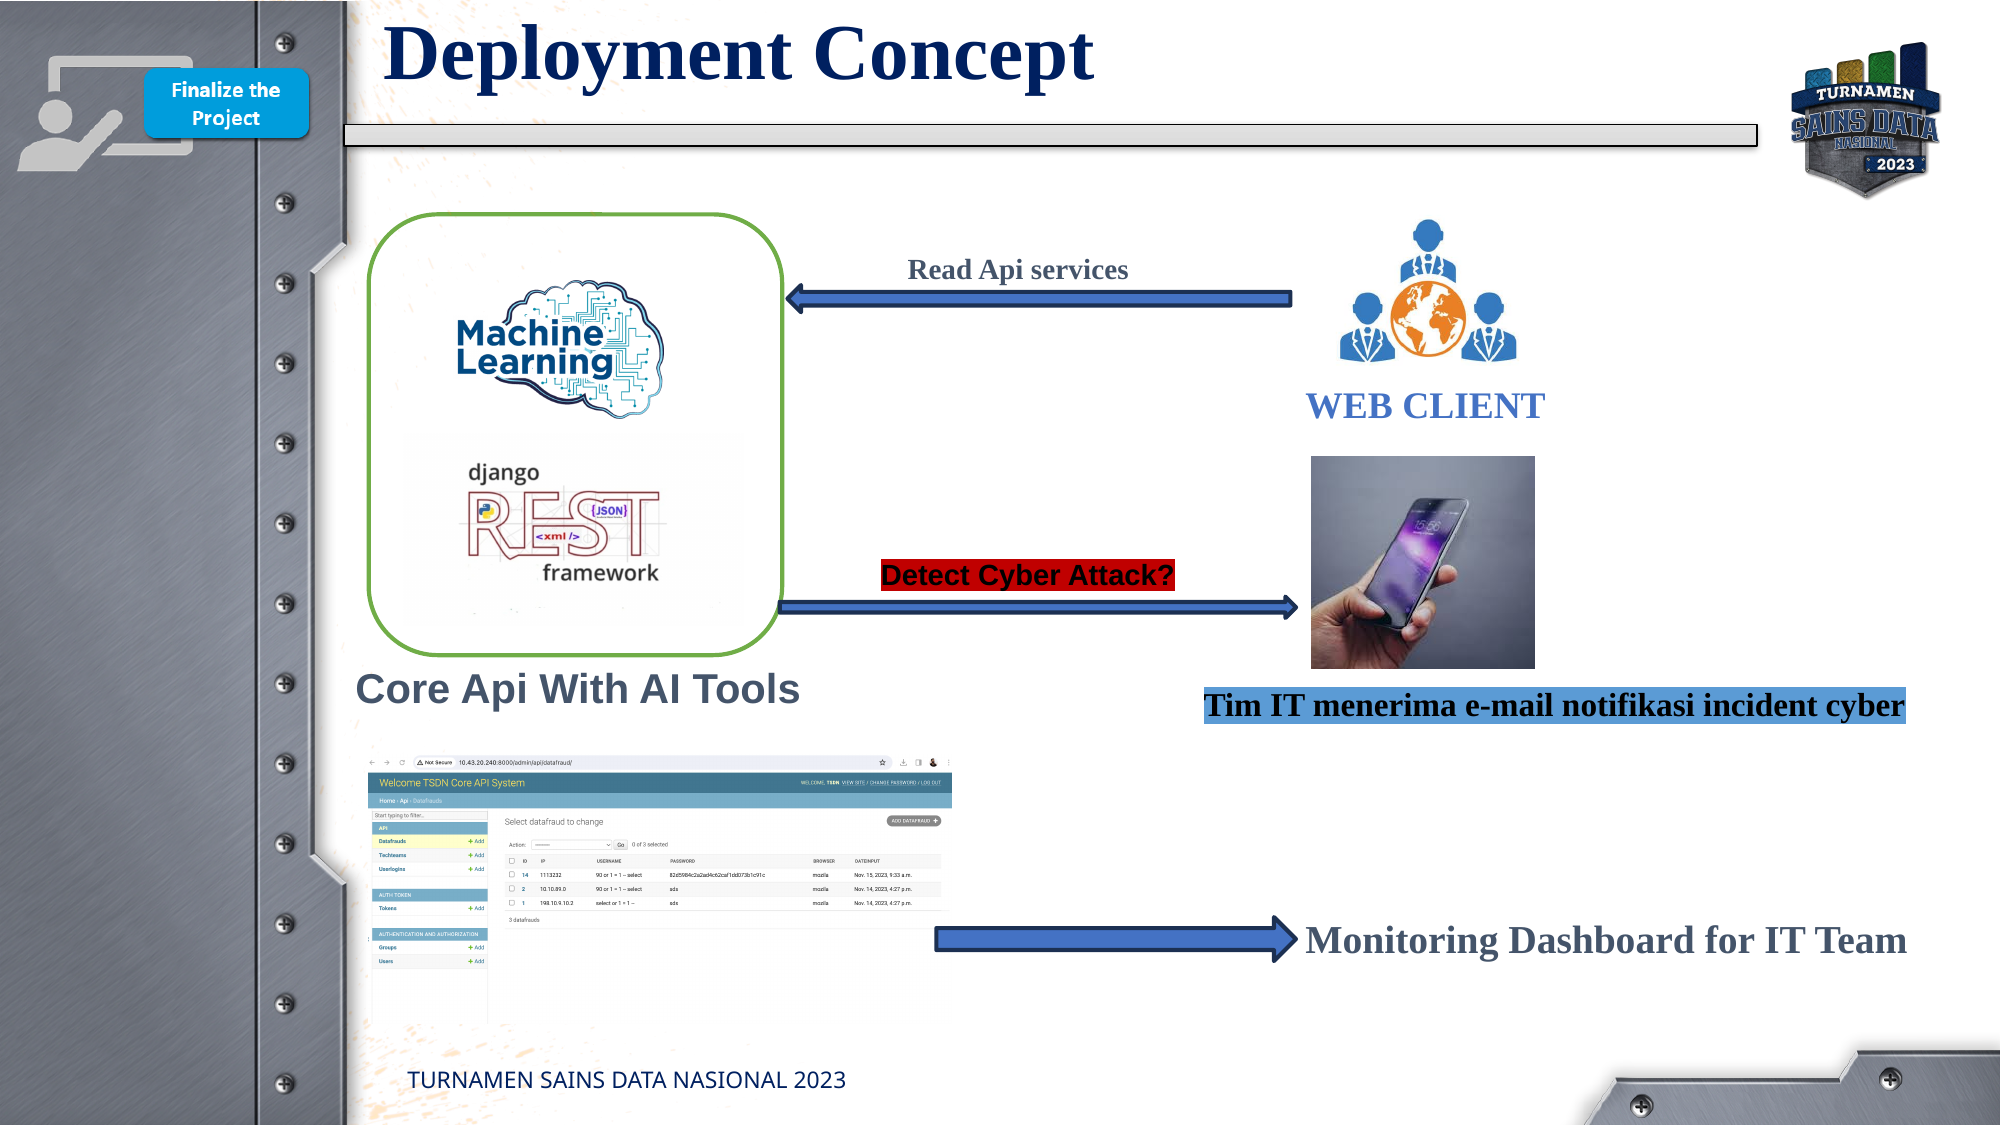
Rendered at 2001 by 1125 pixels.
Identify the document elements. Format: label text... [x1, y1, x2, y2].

text_box TURNAMEN SAINS DATA NASIONAL 2023 [773, 1058, 1350, 1102]
text_box Monitoring Dashboard for IT Team [1290, 906, 1979, 969]
picture [1557, 1031, 2000, 1125]
text_box [373, 298, 783, 653]
text_box Core Api With AI Tools [373, 653, 833, 719]
text_box [787, 291, 1291, 313]
text_box Tim IT menerima e-mail notifikasi incident cyber [1188, 676, 1925, 731]
text_box WEB CLIENT [1290, 373, 1605, 434]
title Deployment Concept [827, 17, 1759, 104]
picture [1310, 456, 1536, 669]
text_box Detect Cyber Attack? [865, 548, 1258, 599]
picture [1310, 173, 1545, 408]
picture [1791, 42, 1942, 201]
text_box [779, 596, 1297, 618]
text_box [827, 124, 1757, 146]
picture [0, 0, 952, 1125]
text_box [955, 917, 1290, 962]
text_box Read Api services [892, 242, 1160, 293]
